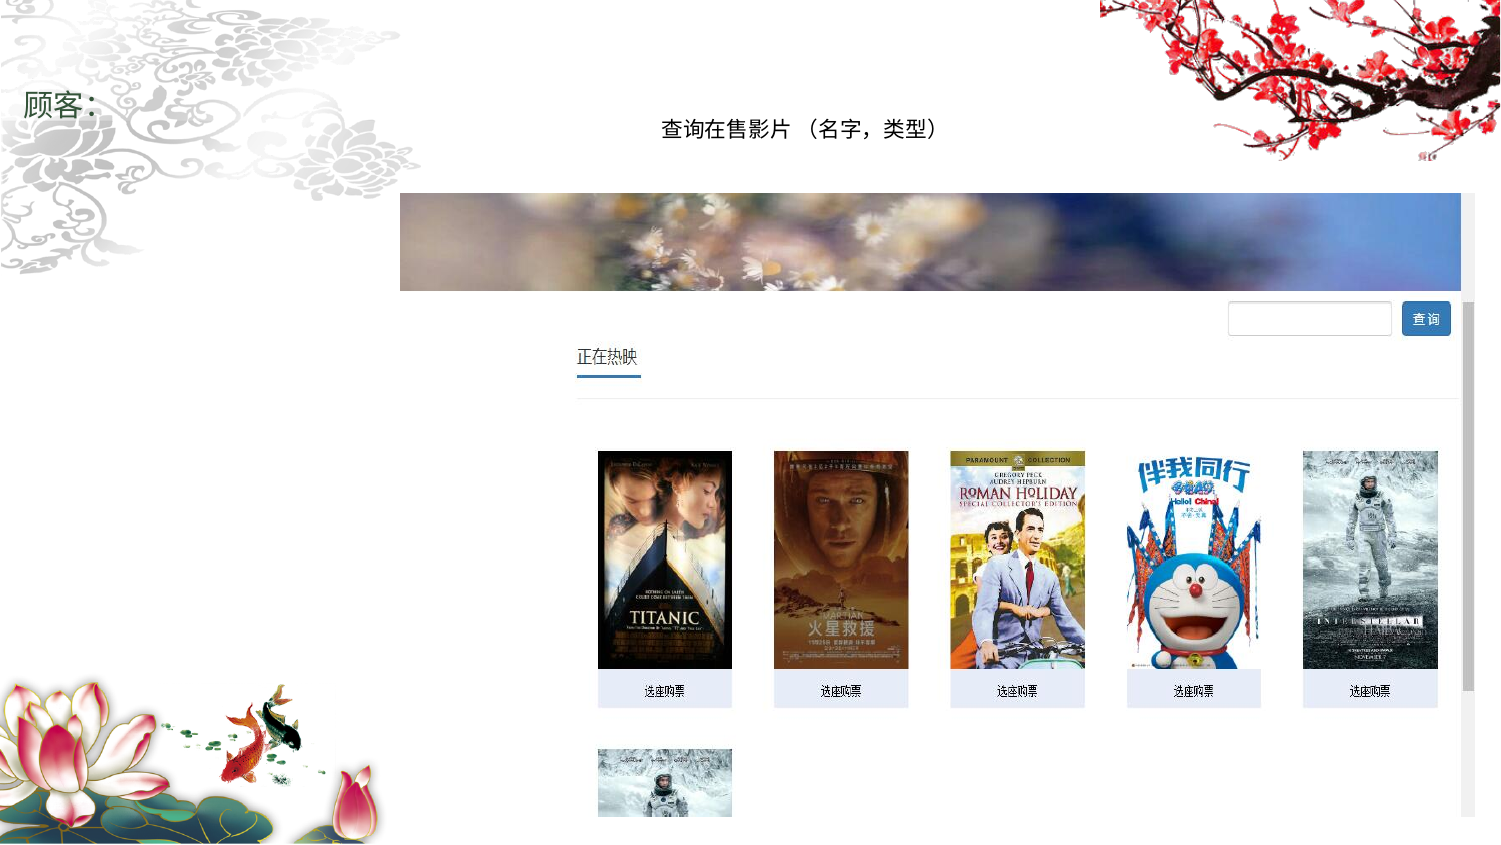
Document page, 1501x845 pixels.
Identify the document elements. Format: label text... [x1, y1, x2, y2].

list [399, 193, 1476, 817]
picture [0, 626, 406, 844]
text_box 查询在售影片 （名字，类型） [646, 82, 1065, 149]
picture [1100, 0, 1501, 161]
text_box 顾客： [8, 43, 230, 130]
